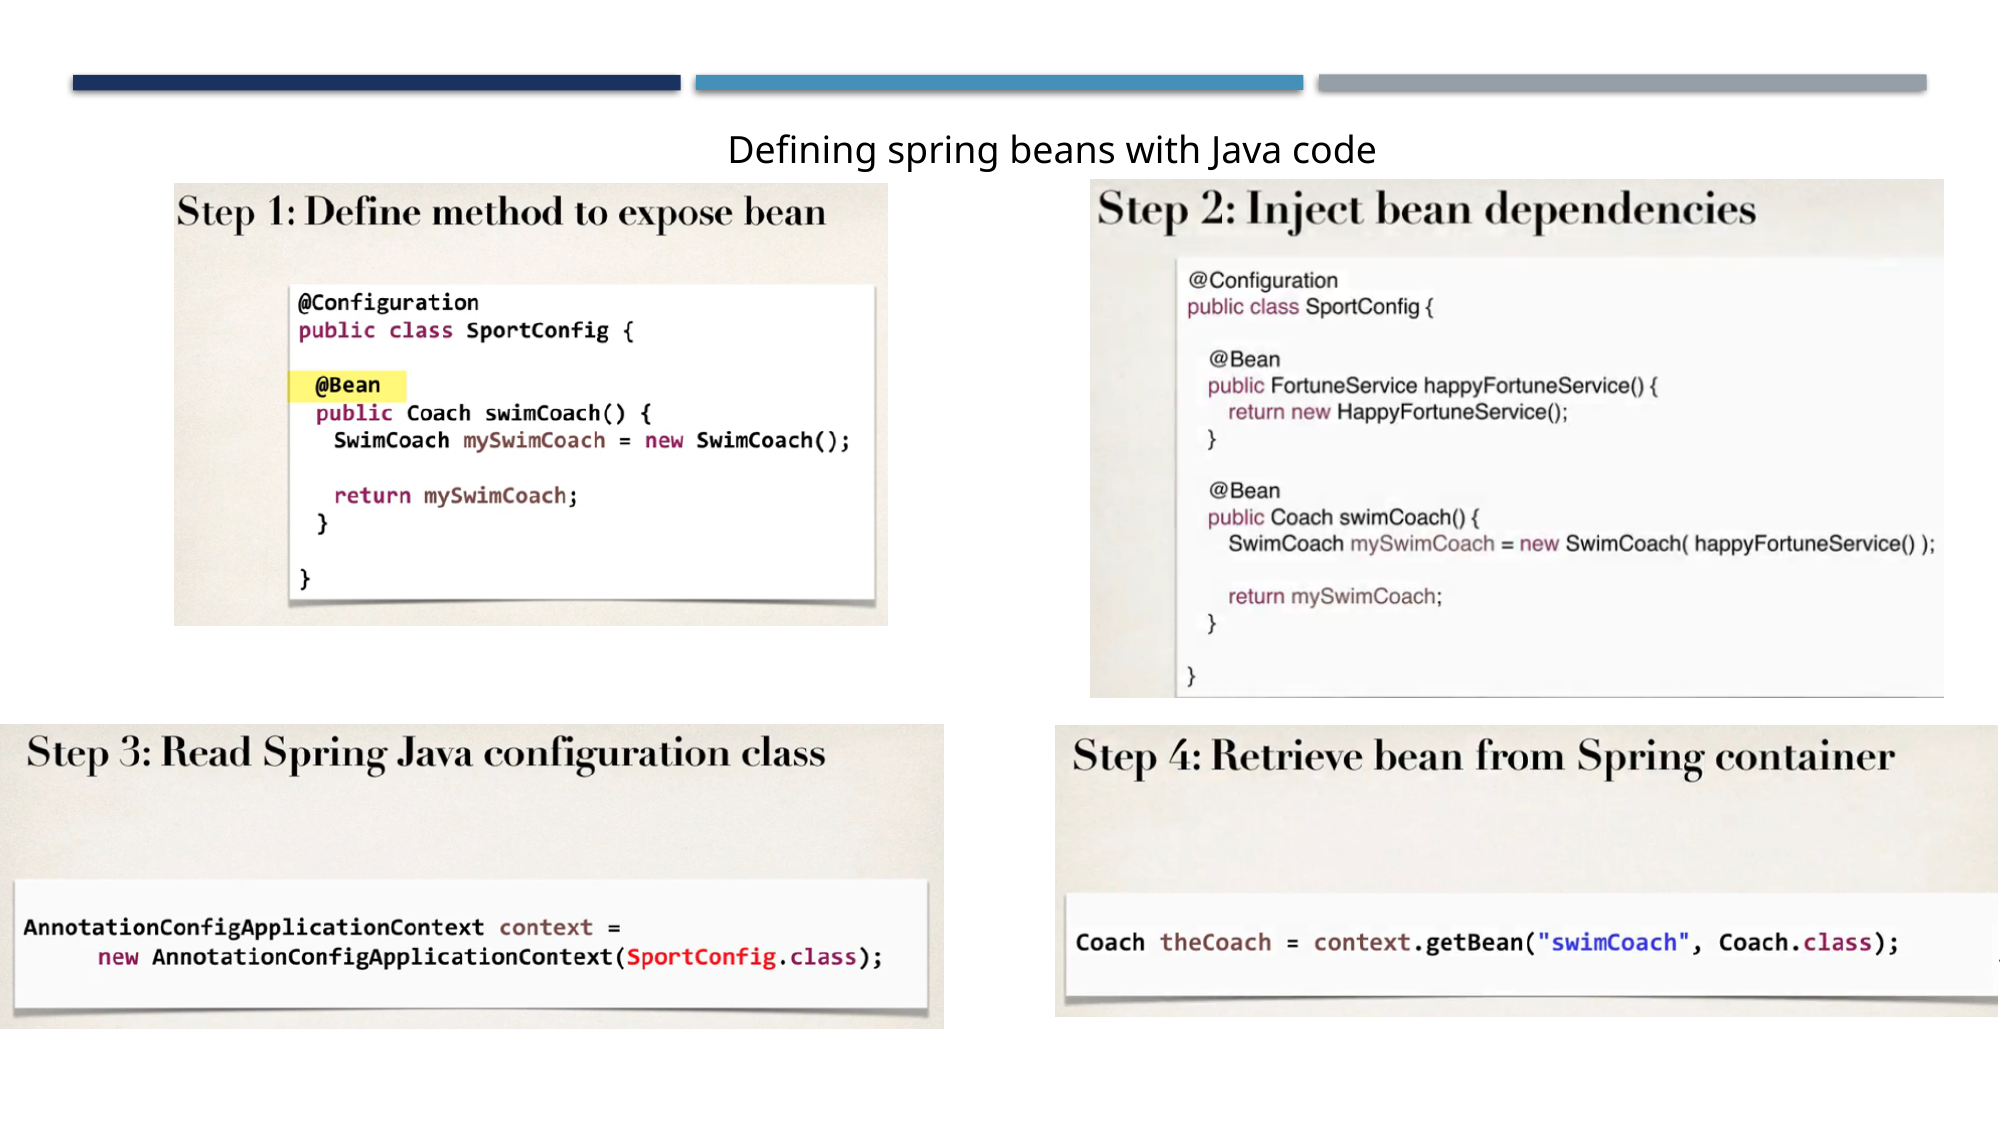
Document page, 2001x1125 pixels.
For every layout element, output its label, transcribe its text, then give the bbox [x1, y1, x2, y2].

picture [1089, 179, 1945, 699]
picture [1055, 724, 2000, 1017]
picture [0, 724, 944, 1030]
picture [174, 182, 888, 626]
text_box Defining spring beans with Java code [712, 118, 1713, 179]
